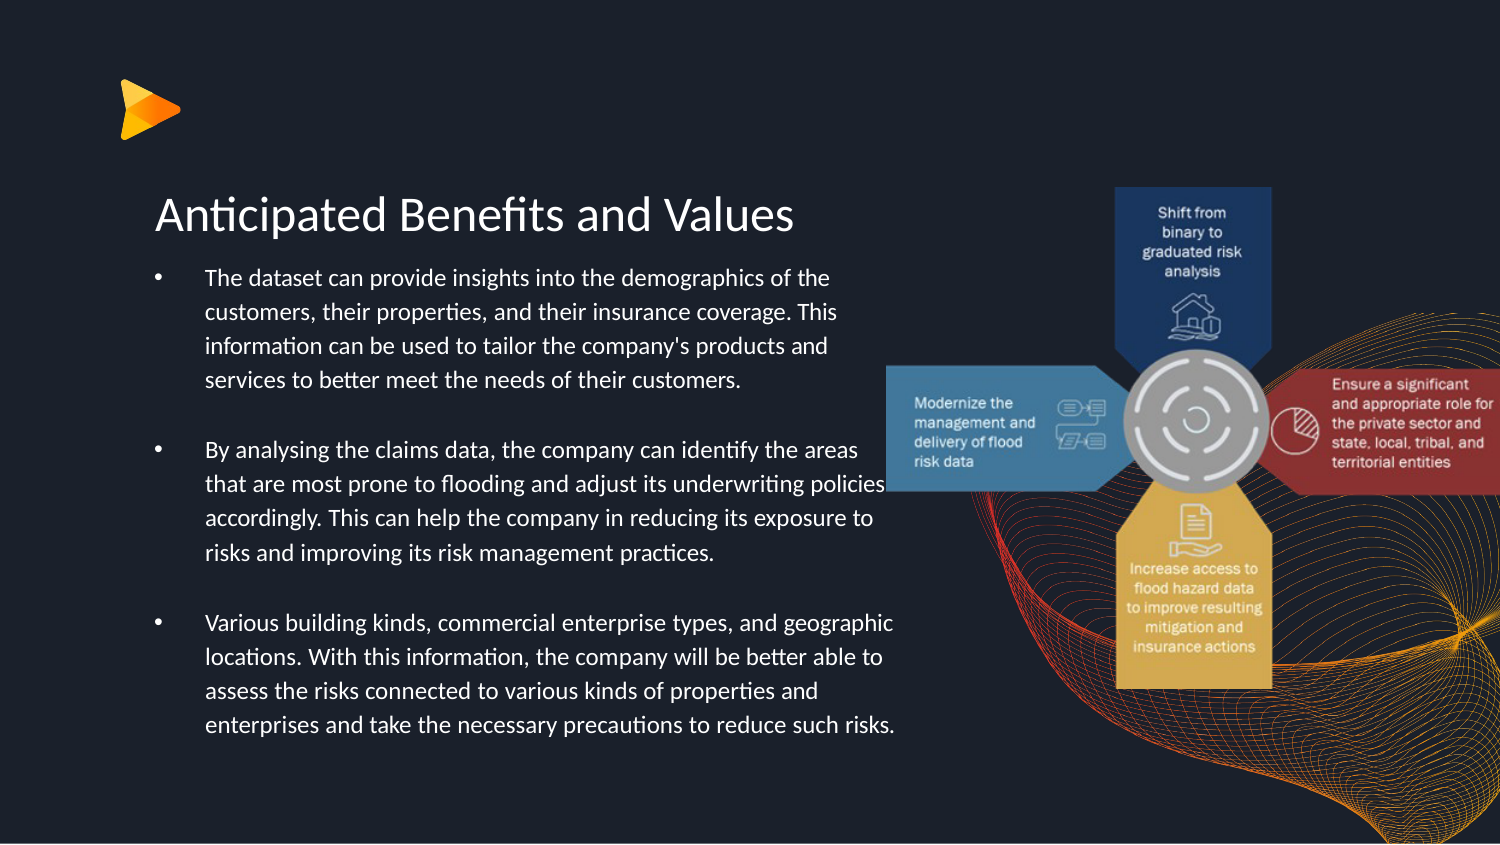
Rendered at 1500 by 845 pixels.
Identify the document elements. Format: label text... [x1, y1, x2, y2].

text_box • [152, 602, 166, 635]
picture [119, 77, 181, 140]
text_box By analysing the claims data, the company can identify the areas that are most prone to flooding and adjust its underwriting policies accordingly. This can help the company in reducing its exposure to risks and improving its risk management practices. [203, 427, 880, 566]
title Anticipated Benefits and Values [75, 179, 1425, 323]
picture [885, 187, 1500, 844]
text_box Various building kinds, commercial enterprise types, and geographic locations. With this information, the company will be better able to assess the risks connected to various kinds of properties and enterprises and take the necessary precautions to reduce such risks. [203, 600, 899, 739]
text_box • [152, 430, 166, 463]
text_box The dataset can provide insights into the demographics of the customers, their properties, and their insurance coverage. This information can be used to tailor the company's products and services to better meet the needs of their customers. [152, 255, 842, 394]
